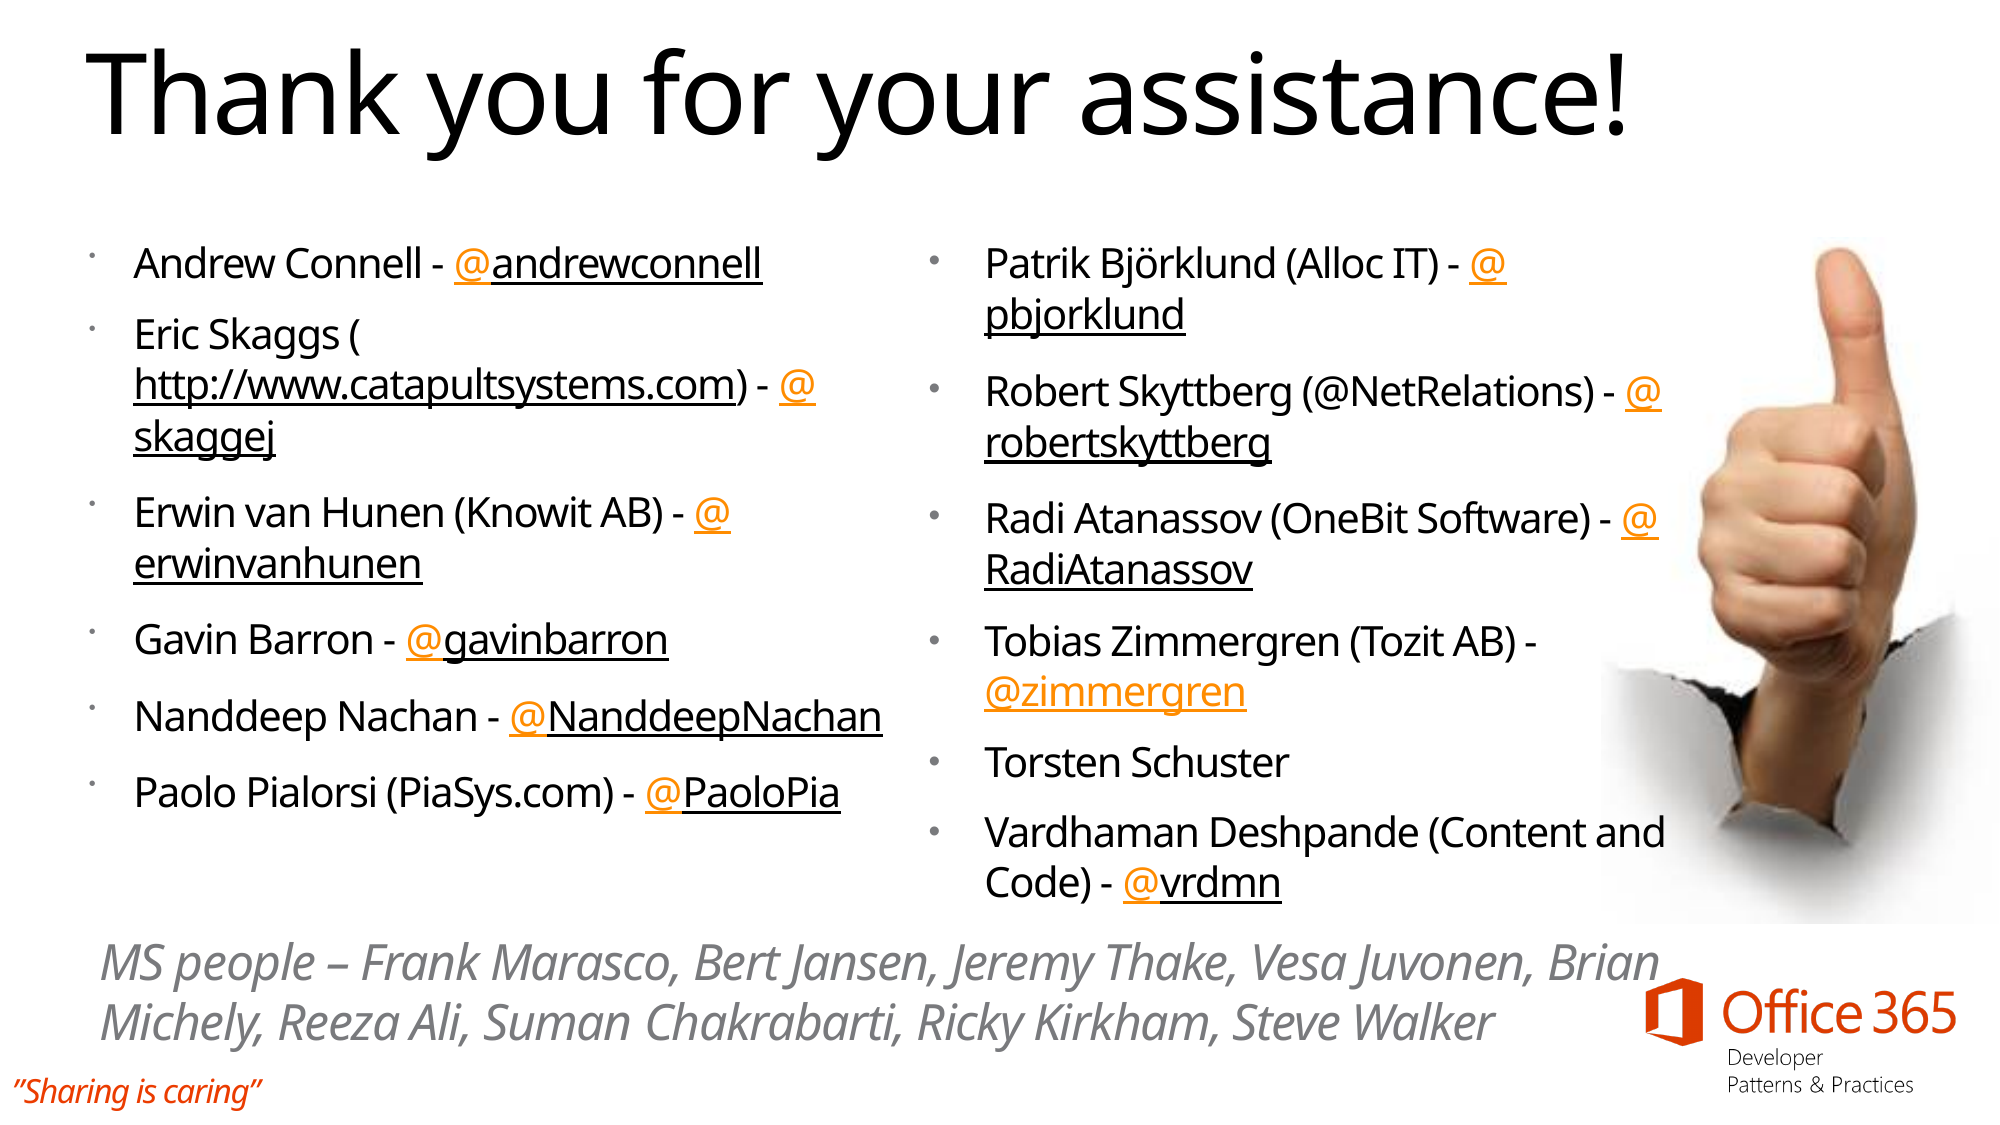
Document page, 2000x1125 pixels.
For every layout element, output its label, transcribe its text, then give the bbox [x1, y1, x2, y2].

title Thank you for your assistance! [85, 37, 1914, 161]
list Andrew Connell - @andrewconnell Eric Skaggs (http://www.catapultsystems.com) - @skaggej Erwin van Hunen (Knowit AB) - @erwinvanhunen Gavin Barron - @gavinbarron Nanddeep Nachan - @NanddeepNachan Paolo Pialorsi (PiaSys.com) - @PaoloPia [85, 237, 897, 794]
picture [1601, 237, 2000, 924]
text_box MS people – Frank Marasco, Bert Jansen, Jeremy Thake, Vesa Juvonen, Brian Michely, Reeza Ali, Suman Chakrabarti, Ricky Kirkham, Steve Walker [84, 923, 1708, 1059]
list Patrik Björklund (Alloc IT) - @pbjorklund Robert Skyttberg (@NetRelations) - @robertskyttberg Radi Atanassov (OneBit Software) - @RadiAtanassov Tobias Zimmergren (Tozit AB) - @zimmergren Torsten Schuster Vardhaman Deshpande (Content and Code) - @vrdmn [928, 237, 1601, 819]
picture [1616, 948, 1983, 1111]
